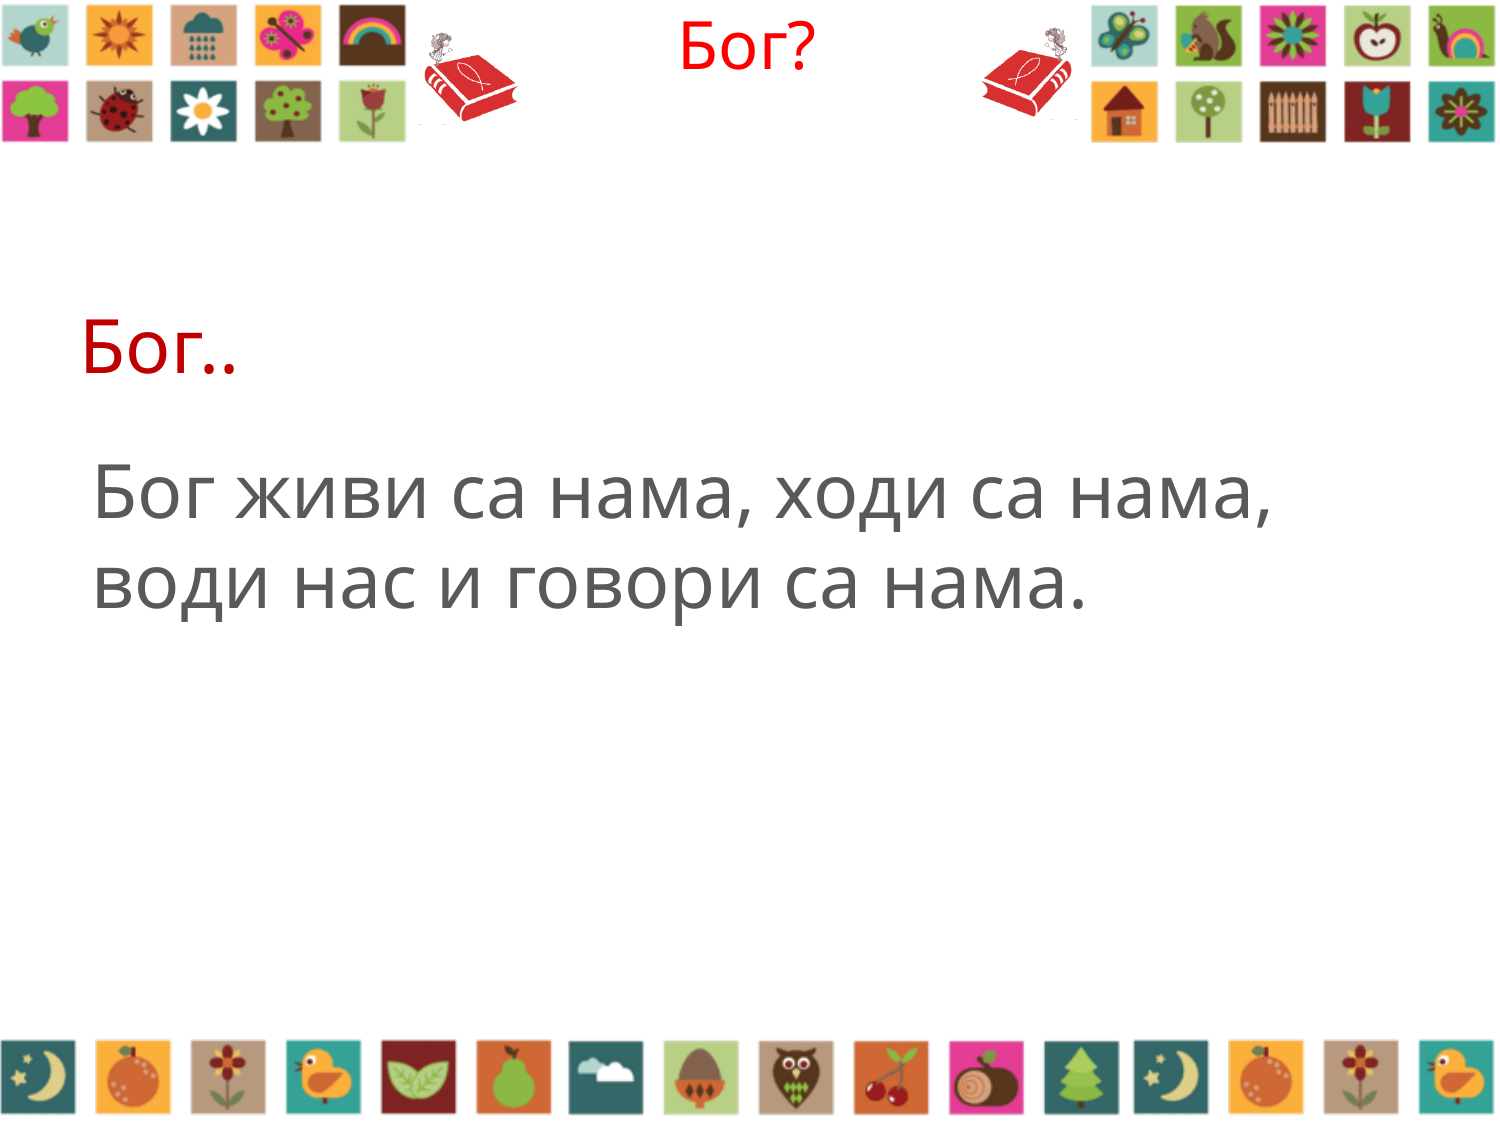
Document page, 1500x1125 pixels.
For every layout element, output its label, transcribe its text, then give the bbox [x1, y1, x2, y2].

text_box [0, 1028, 1500, 1118]
text_box Бог.. [64, 290, 1412, 396]
text_box Бог живи са нама, ходи са нама, води нас и говори са нама. [76, 436, 1424, 632]
picture [0, 3, 550, 150]
picture [950, 3, 1500, 150]
text_box Бог? [414, 0, 1080, 91]
